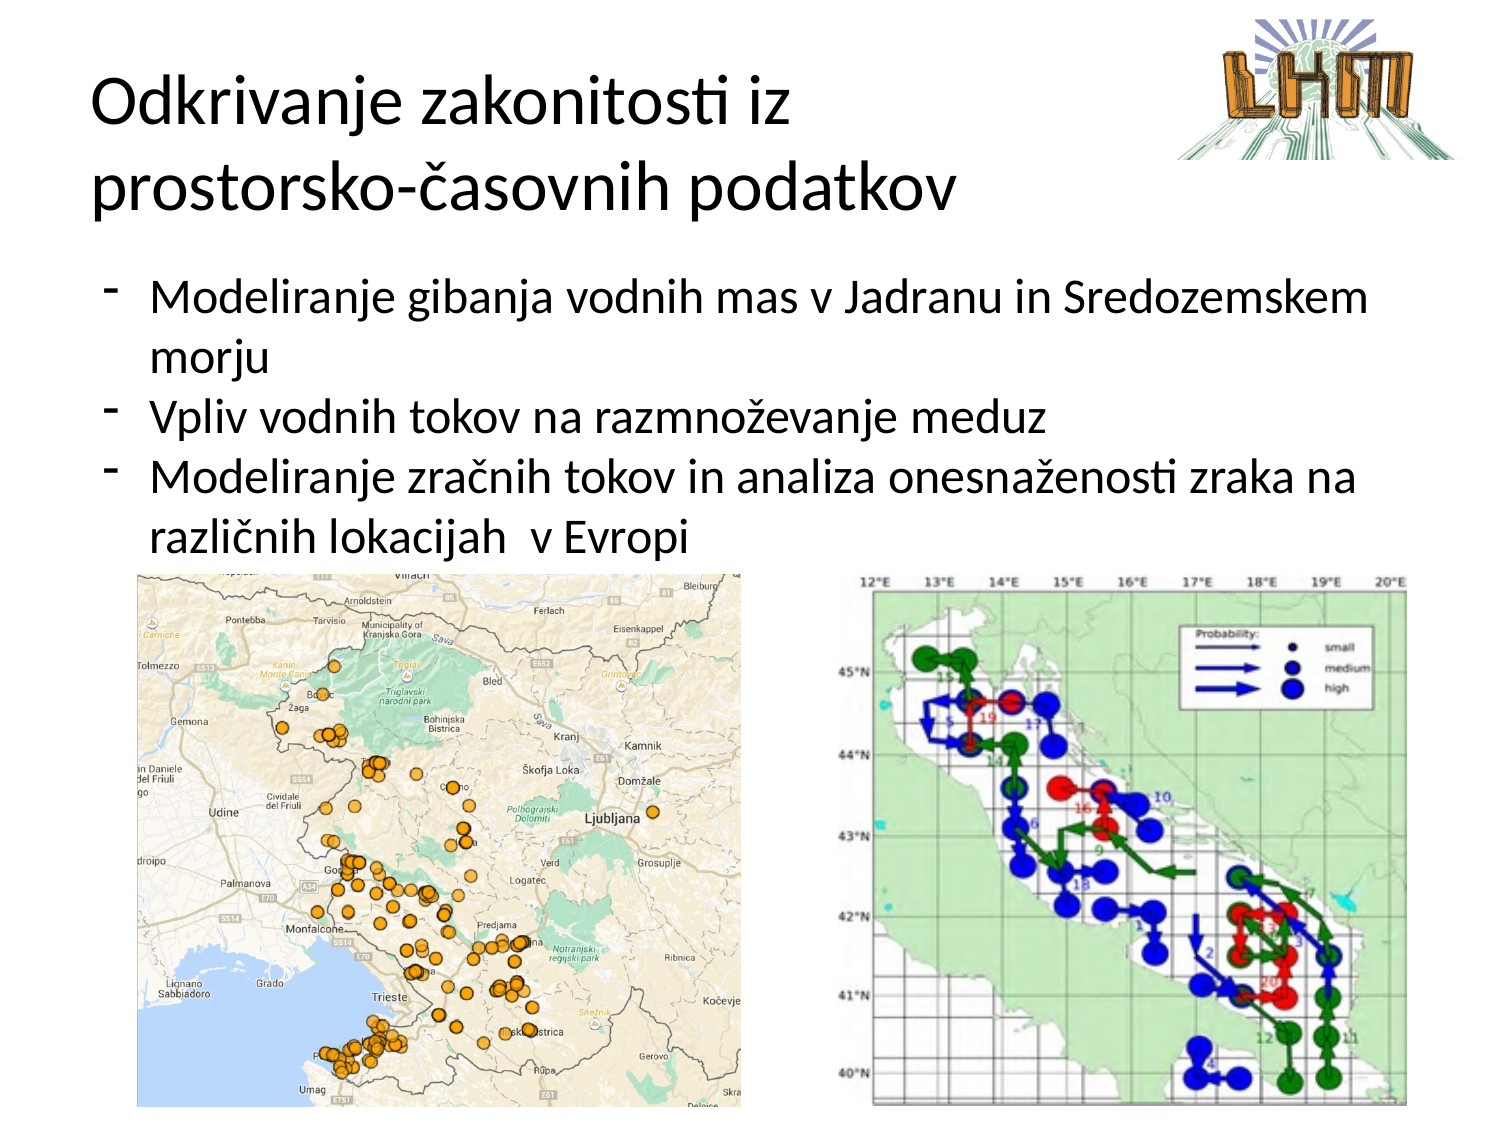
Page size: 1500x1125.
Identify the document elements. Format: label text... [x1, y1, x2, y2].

title Odkrivanje zakonitosti iz prostorsko-časovnih podatkov [75, 45, 1425, 233]
picture [837, 574, 1407, 1107]
picture [1174, 18, 1461, 161]
picture [135, 574, 741, 1108]
text_box Modeliranje gibanja vodnih mas v Jadranu in Sredozemskem morju Vpliv vodnih tokov na razmnoževanje meduz Modeliranje zračnih tokov in analiza onesnaženosti zraka na različnih lokacijah v Evropi [87, 256, 1394, 571]
